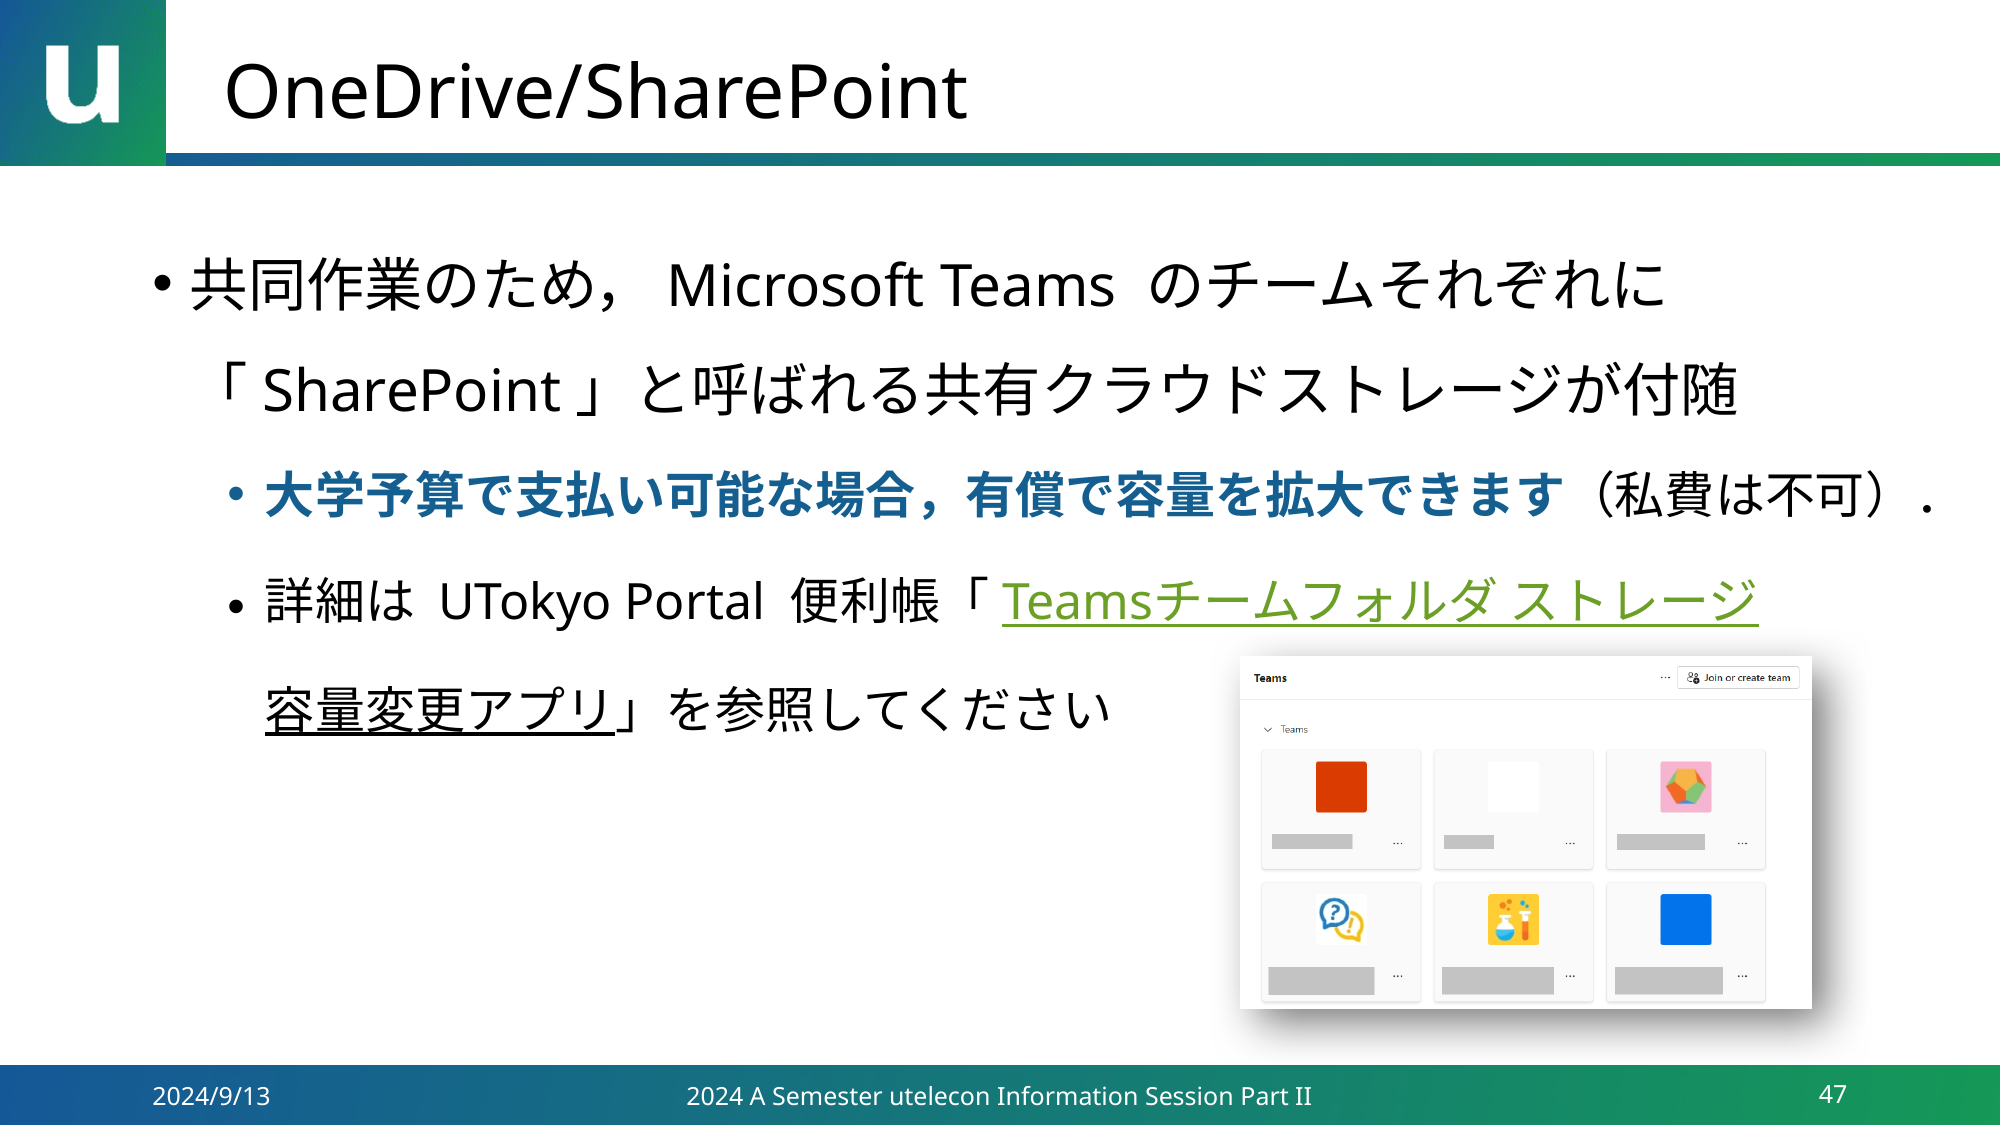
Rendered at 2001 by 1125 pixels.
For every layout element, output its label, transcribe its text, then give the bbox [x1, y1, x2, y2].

title OneDrive/SharePoint [208, 35, 1863, 154]
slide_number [137, 1074, 588, 1117]
picture [1240, 656, 1812, 1010]
footer 2024 A Semester utelecon Information Session Part II [607, 1074, 1393, 1117]
slide_number 47 [1412, 1074, 1863, 1117]
picture [0, 0, 2000, 166]
picture [0, 1065, 2000, 1125]
list 共同作業のため，Microsoft Teams のチームそれぞれに「SharePoint」と呼ばれる共有クラウドストレージが付随 大学予算で支払い可能な場合，有償で容量を拡大できます（私費は不可）． 詳細は UTokyo Portal 便利帳「Teamsチームフォルダ ストレージ 容量変更アプリ」を参照してください [137, 205, 2000, 1055]
